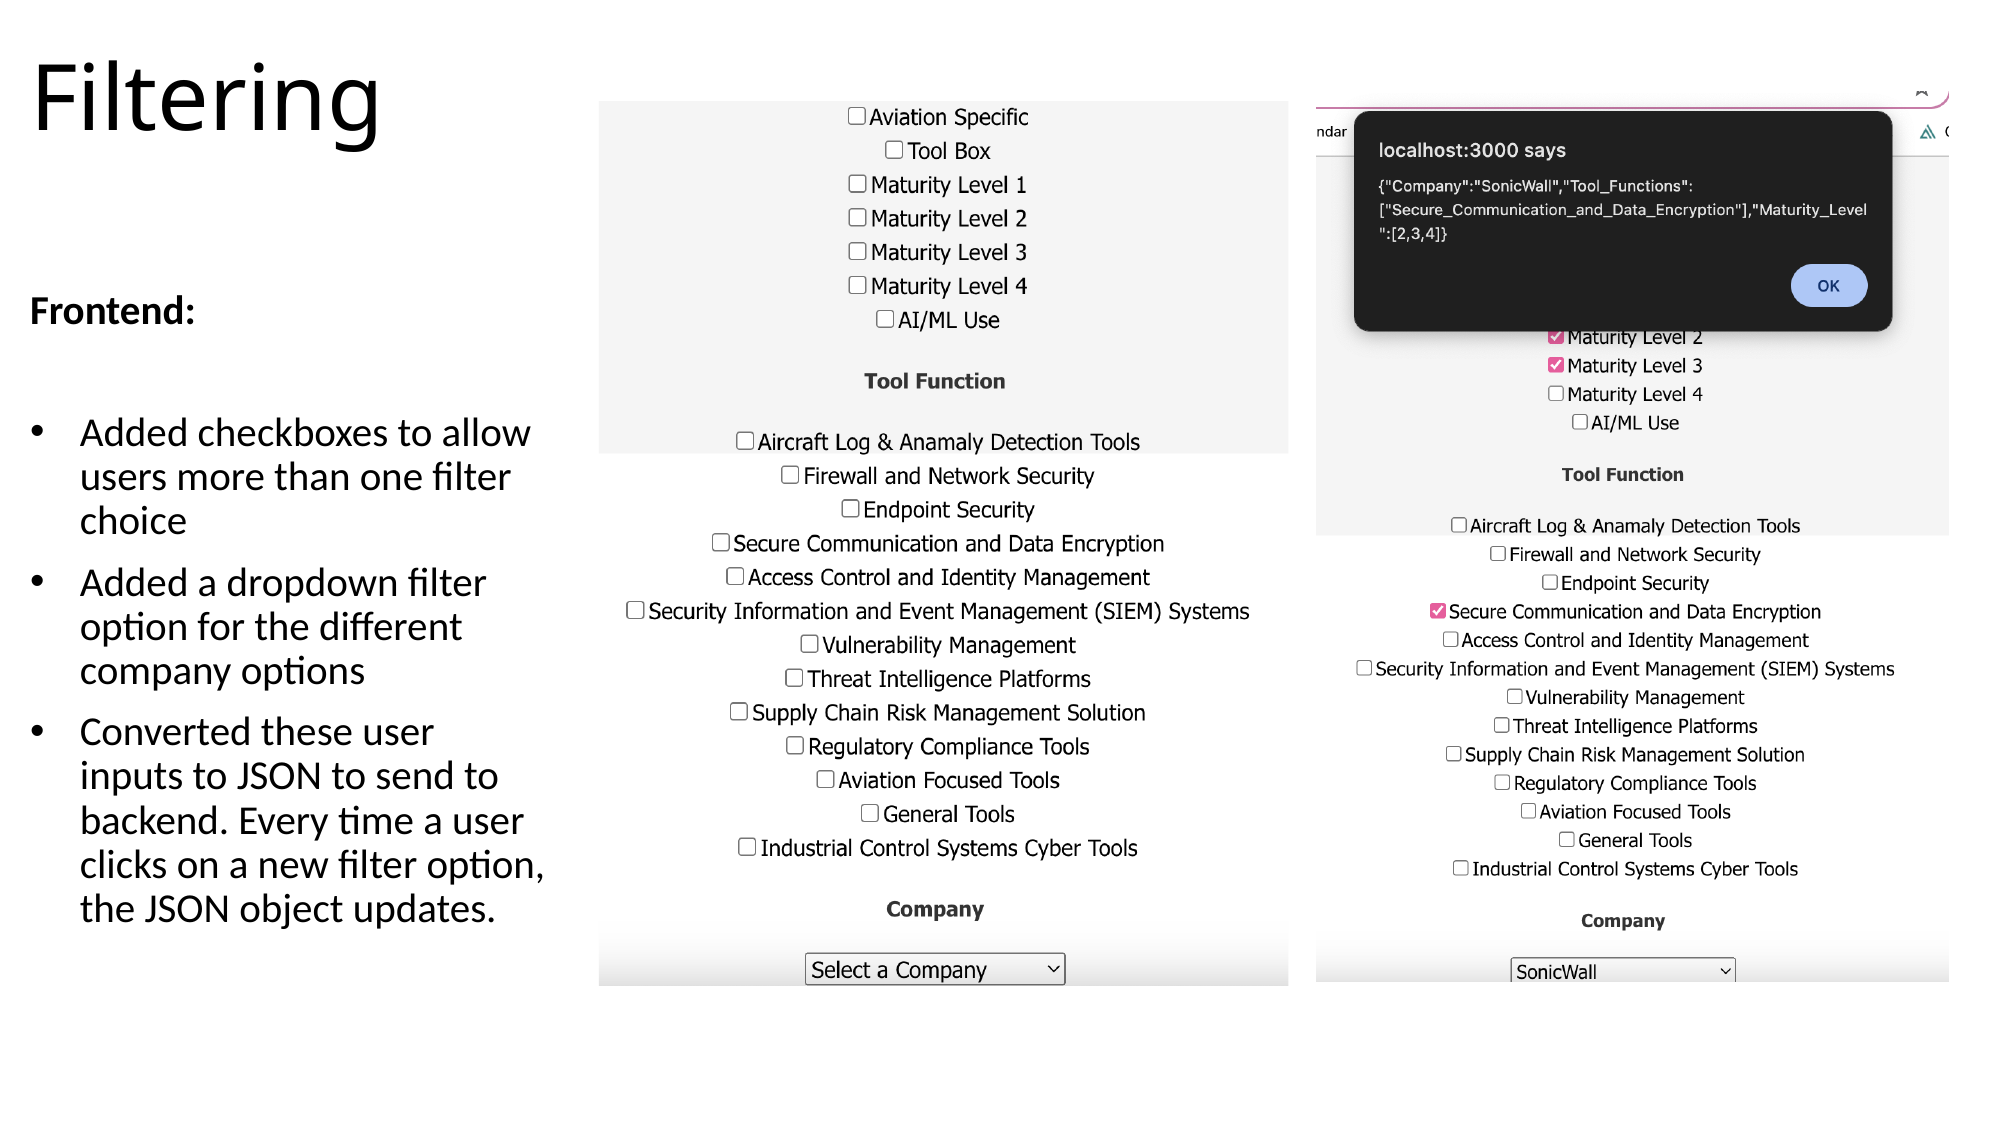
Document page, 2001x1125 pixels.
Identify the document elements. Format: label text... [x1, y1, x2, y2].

list Frontend: Added checkboxes to allow users more than one filter choice Added a dropdown filter option for the different company options Converted these user inputs to JSON to send to backend. Every time a user clicks on a new filter option, the JSON object updates. [15, 281, 562, 984]
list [1316, 91, 1949, 982]
title Filtering [15, 0, 482, 211]
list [598, 101, 1289, 990]
